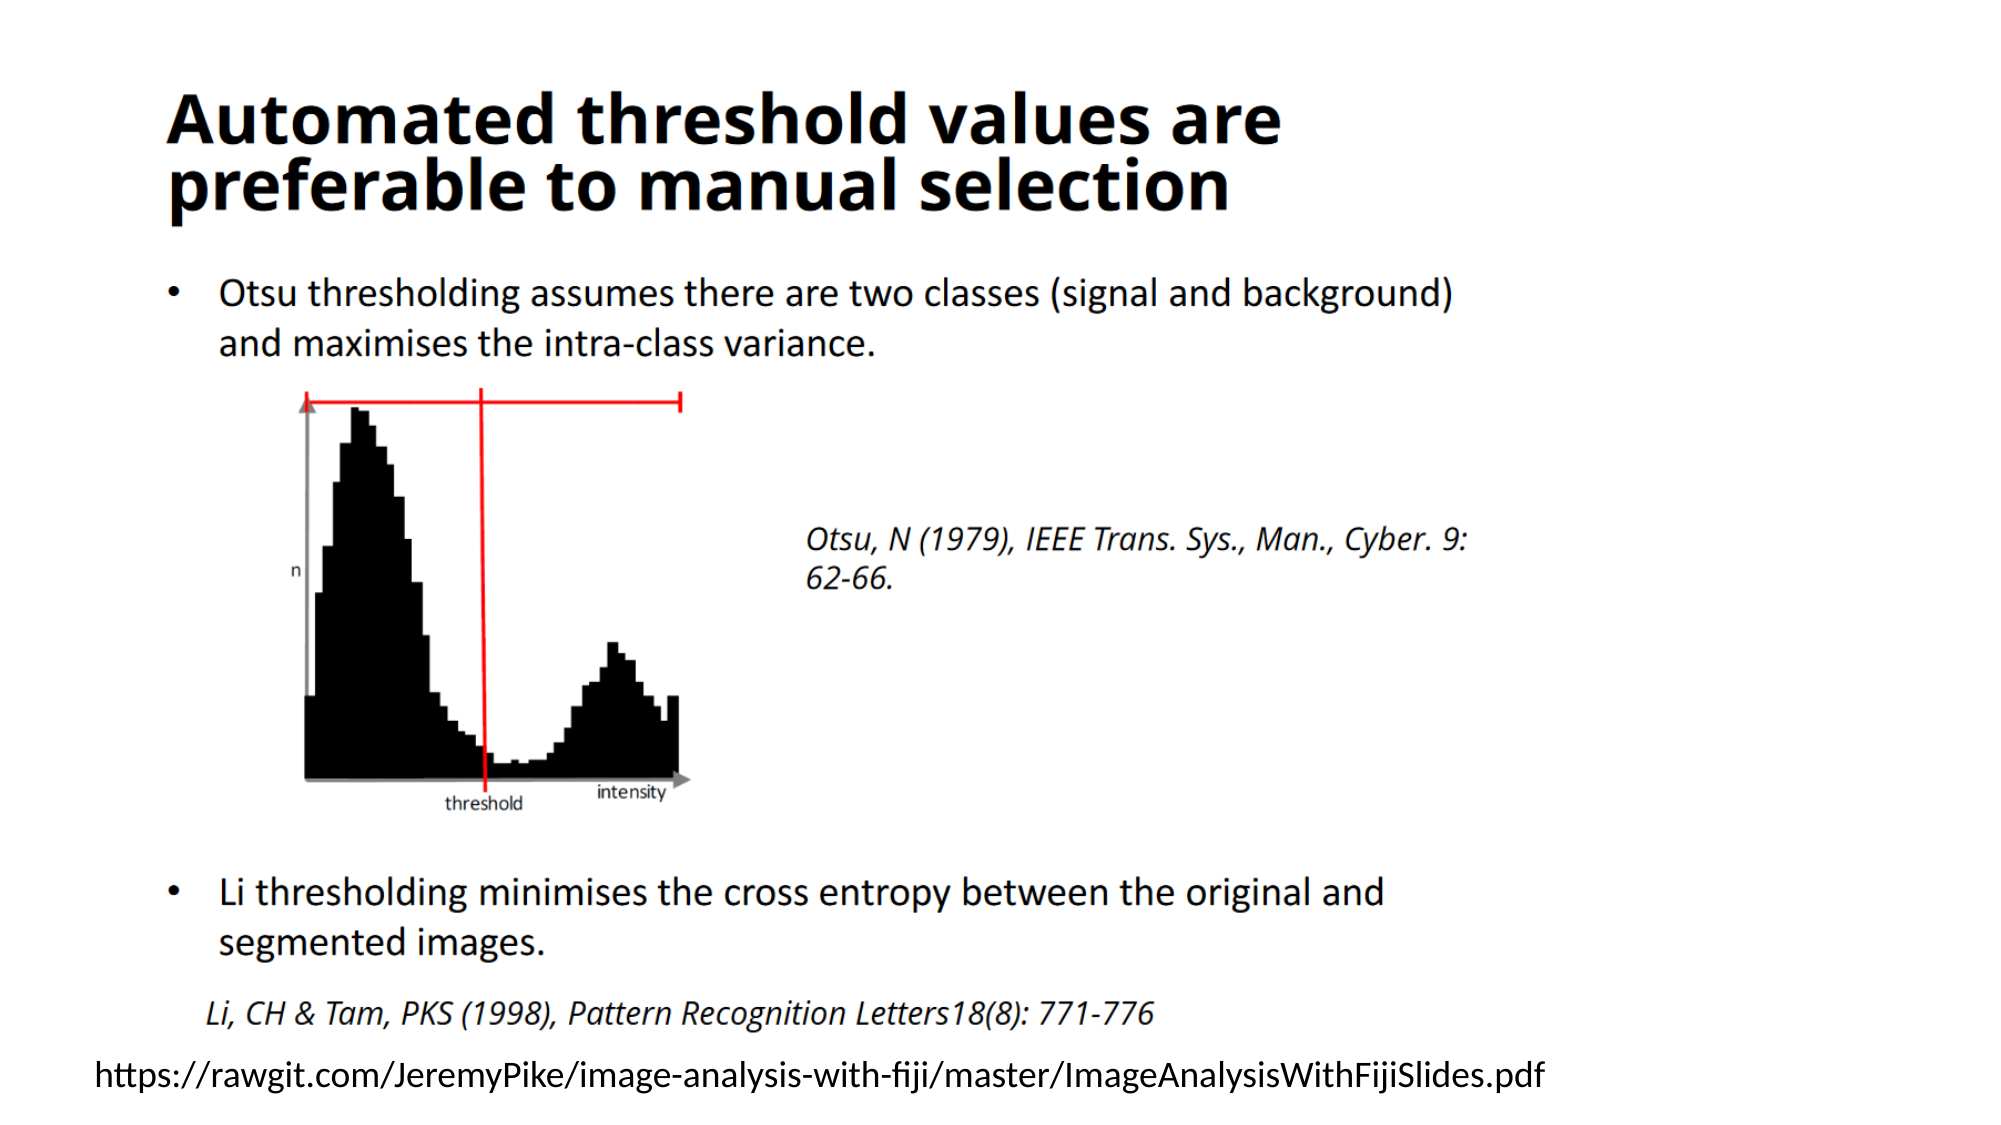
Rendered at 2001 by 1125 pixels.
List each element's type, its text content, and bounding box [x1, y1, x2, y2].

text_box https://rawgit.com/JeremyPike/image-analysis-with-fiji/master/ImageAnalysisWithFijiSlides.pdf [79, 1042, 1820, 1102]
picture [90, 82, 1542, 1088]
